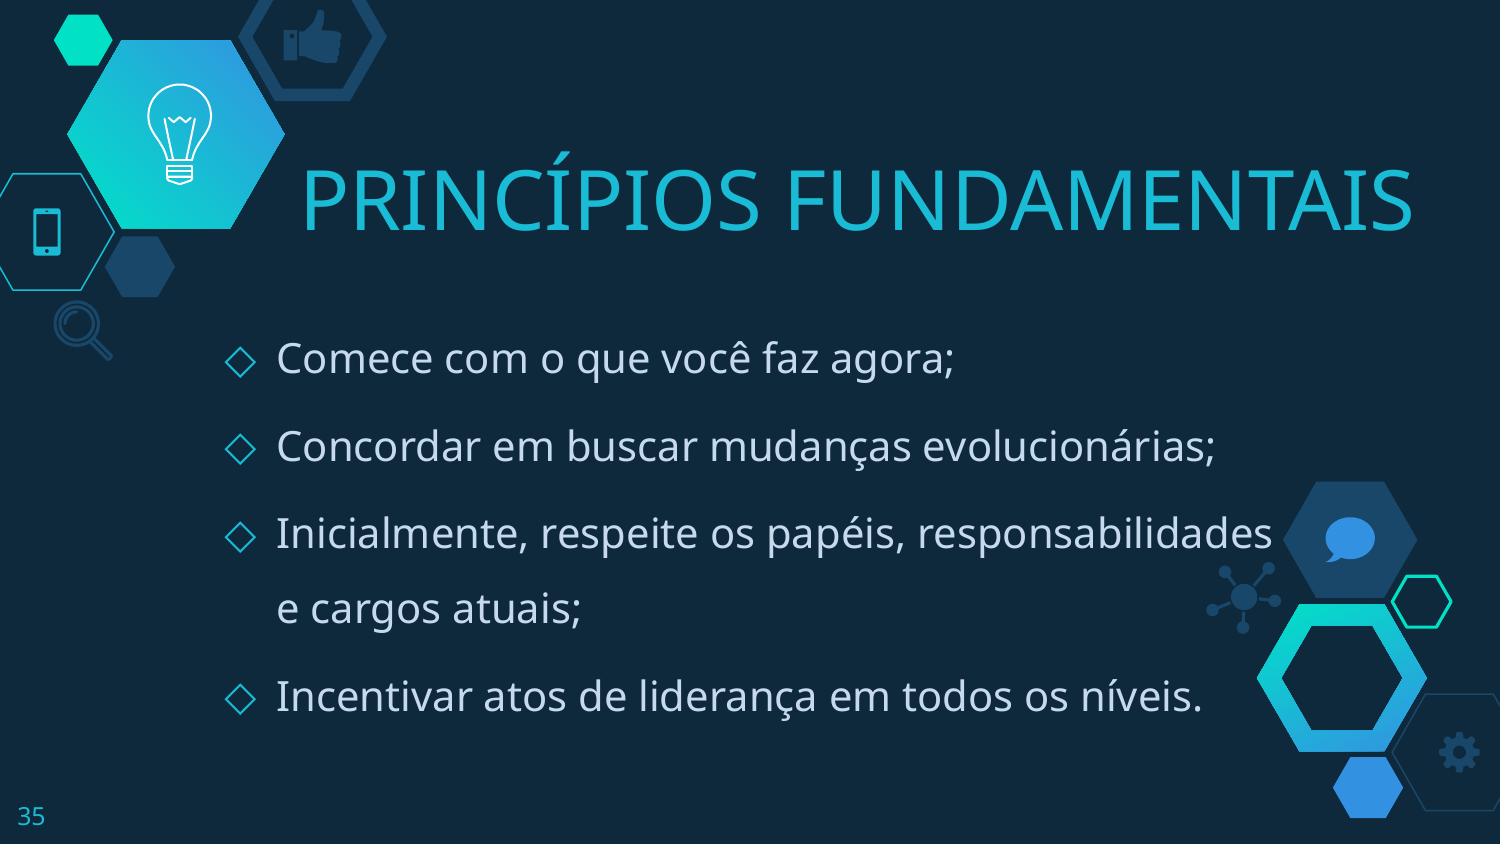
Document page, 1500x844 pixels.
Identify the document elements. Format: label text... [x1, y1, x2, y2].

title Princípios fundamentais [284, 140, 1500, 263]
slide_number 35 [2, 785, 93, 844]
list Comece com o que você faz agora; Concordar em buscar mudanças evolucionárias; Inicialmente, respeite os papéis, responsabilidades e cargos atuais; Incentivar atos de liderança em todos os níveis. [186, 291, 1314, 750]
